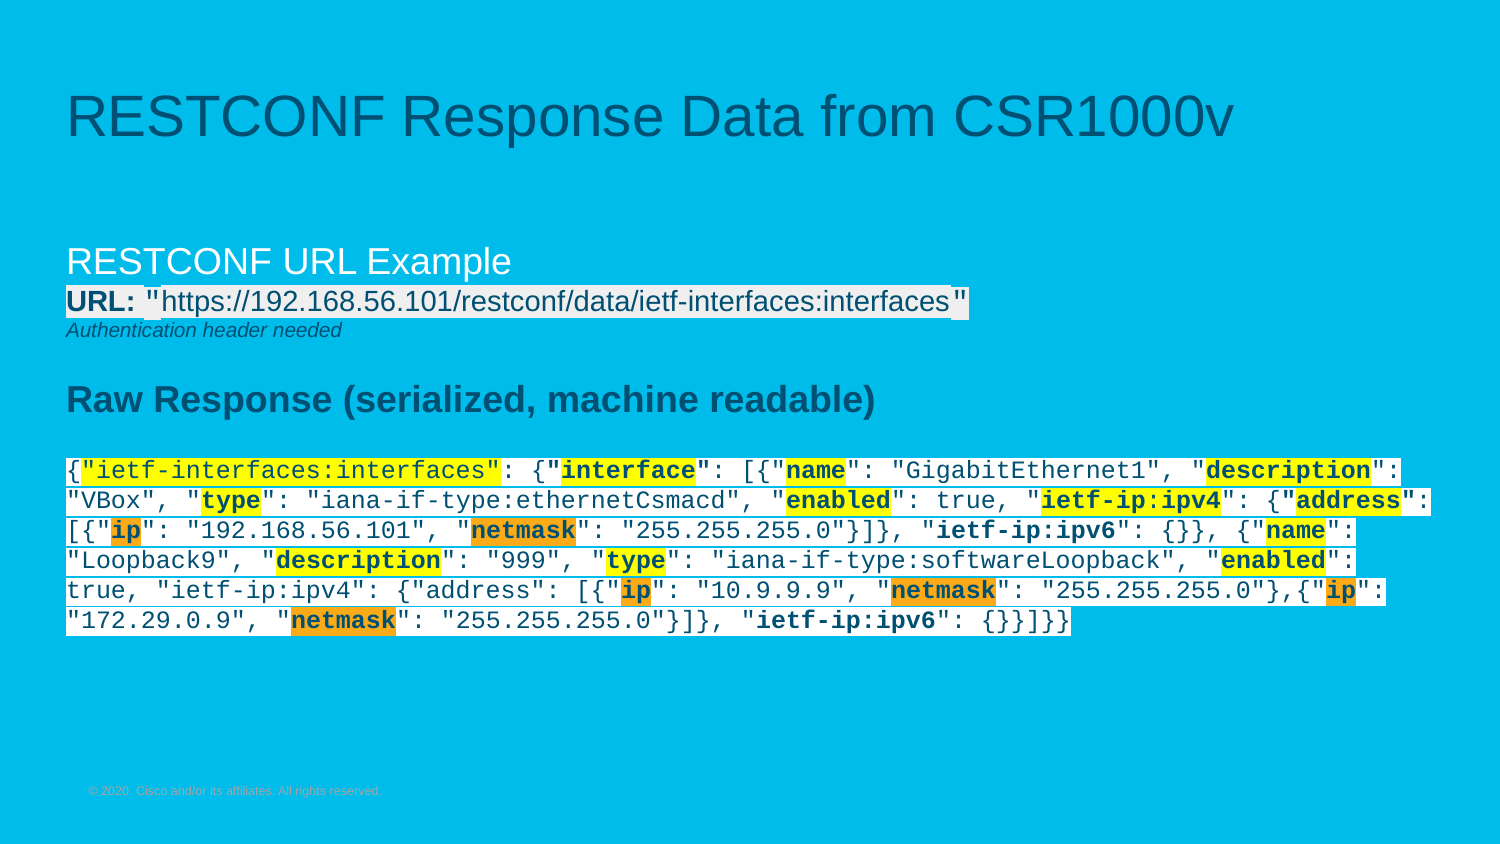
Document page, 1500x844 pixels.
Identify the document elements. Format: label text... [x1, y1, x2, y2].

title RESTCONF Response Data from CSR1000v [51, 72, 1449, 167]
list RESTCONF URL Example URL: "https://192.168.56.101/restconf/data/ietf-interfaces:interfaces" Authentication header needed Raw Response (serialized, machine readable) {"ietf-interfaces:interfaces": {"interface": [{"name": "GigabitEthernet1", "description": "VBox", "type": "iana-if-type:ethernetCsmacd", "enabled": true, "ietf-ip:ipv4": {"address": [{"ip": "192.168.56.101", "netmask": "255.255.255.0"}]}, "ietf-ip:ipv6": {}}, {"name": "Loopback9", "description": "999", "type": "iana-if-type:softwareLoopback", "enabled": true, "ietf-ip:ipv4": {"address": [{"ip": "10.9.9.9", "netmask": "255.255.255.0"},{"ip": "172.29.0.9", "netmask": "255.255.255.0"}]}, "ietf-ip:ipv6": {}}]}} [51, 189, 1449, 750]
